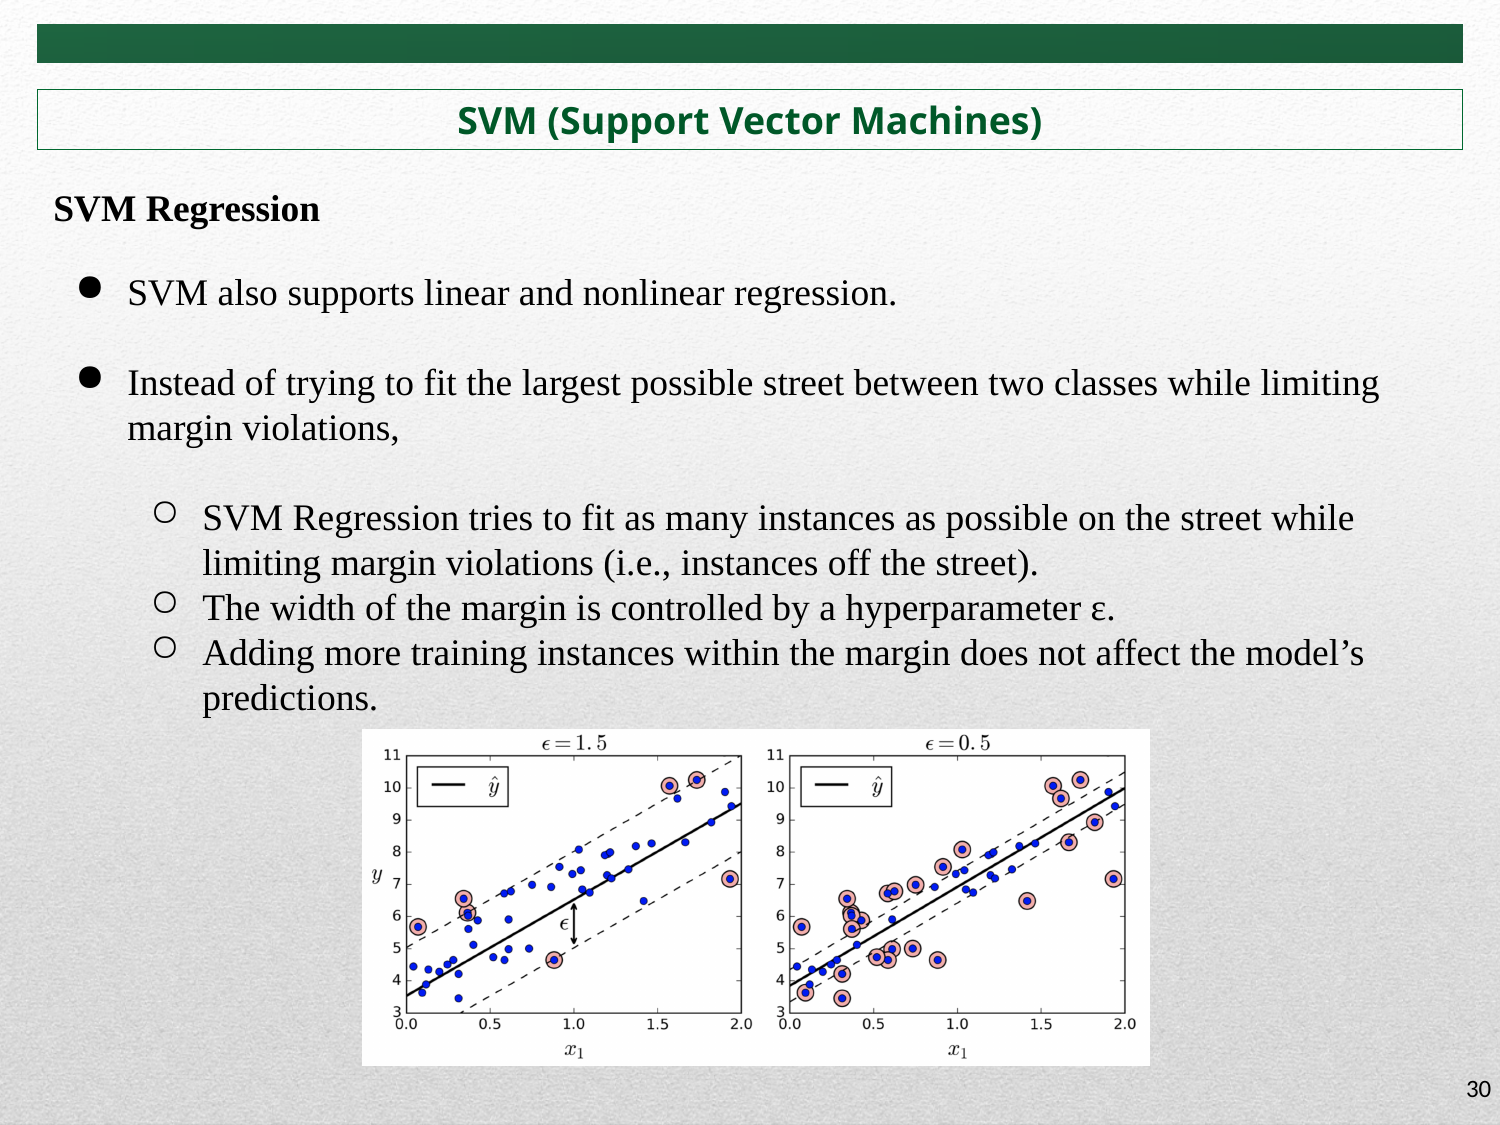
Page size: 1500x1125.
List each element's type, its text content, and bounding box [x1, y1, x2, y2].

text_box SVM also supports linear and nonlinear regression. Instead of trying to fit the largest possible street between two classes while limiting margin violations, SVM Regression tries to fit as many instances as possible on the street while limiting margin violations (i.e., instances off the street). The width of the margin is controlled by a hyperparameter ε. Adding more training instances within the margin does not affect the model’s predictions. [37, 260, 1463, 725]
picture [361, 729, 1151, 1066]
slide_number 30 [1381, 1065, 1500, 1125]
text_box SVM Regression [38, 176, 336, 237]
title SVM (Support Vector Machines) [37, 89, 1463, 150]
picture [37, 24, 1463, 63]
